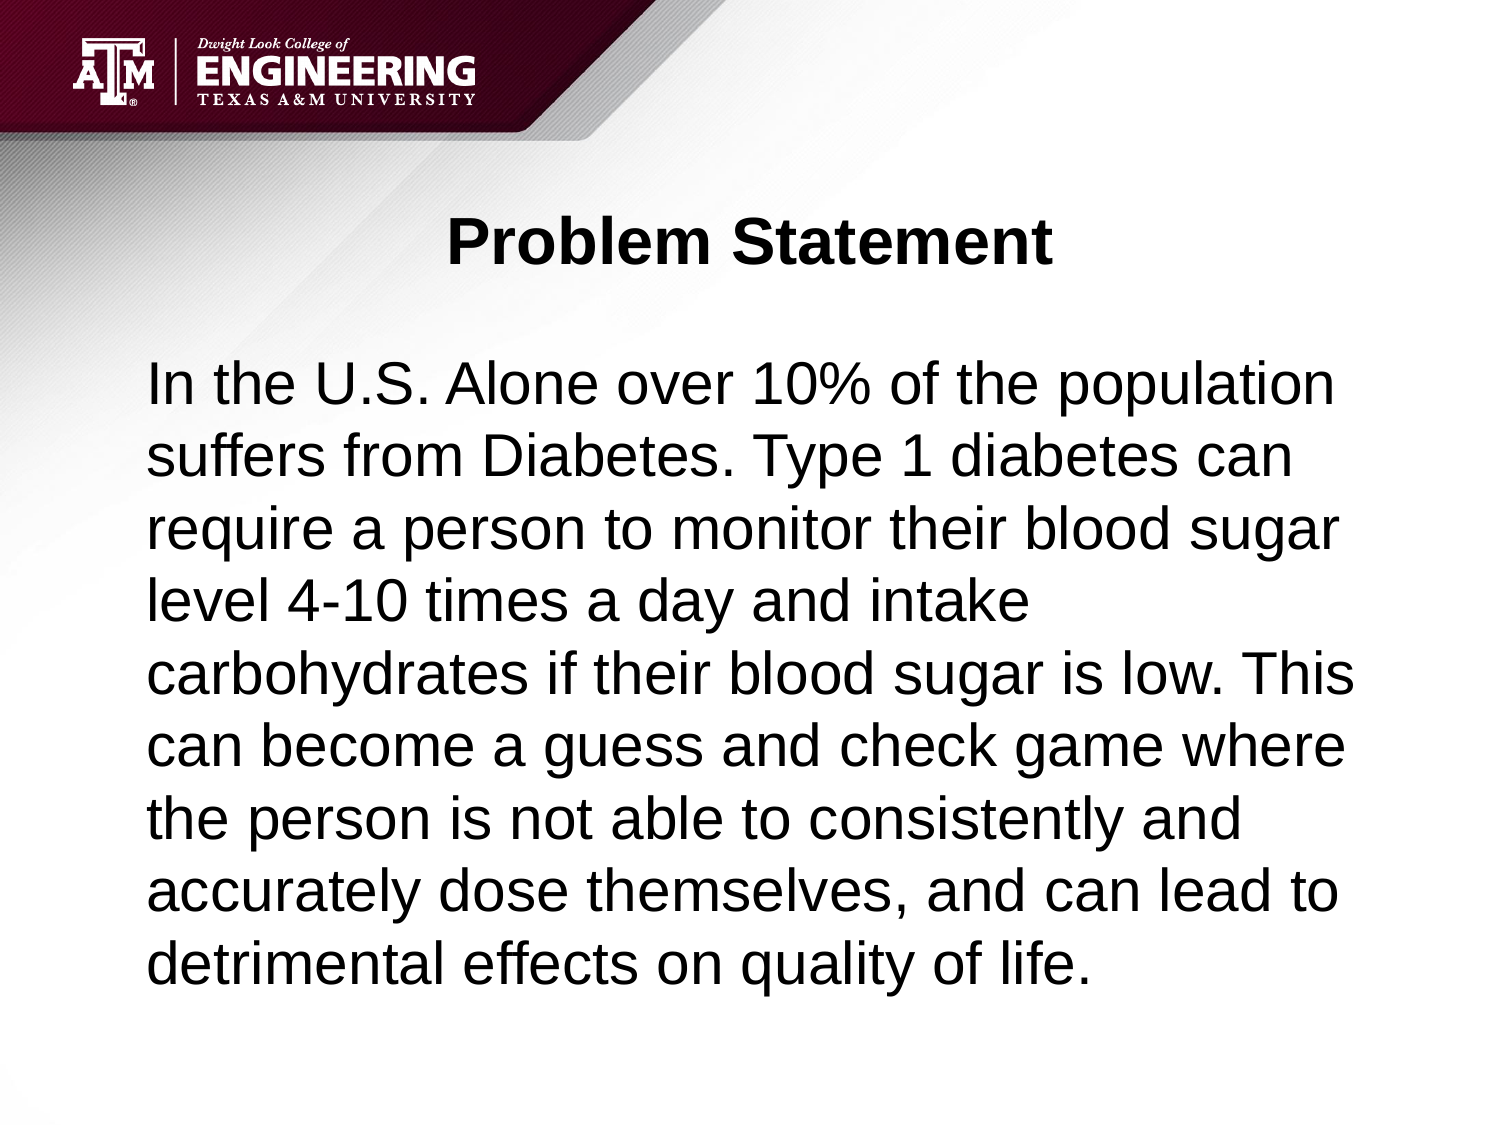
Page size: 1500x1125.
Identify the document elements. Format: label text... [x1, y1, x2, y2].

list In the U.S. Alone over 10% of the population suffers from Diabetes. Type 1 diabetes can require a person to monitor their blood sugar level 4-10 times a day and intake carbohydrates if their blood sugar is low. This can become a guess and check game where the person is not able to consistently and accurately dose themselves, and can lead to detrimental effects on quality of life. [75, 336, 1425, 1097]
picture [0, 0, 1500, 1125]
title Problem Statement [75, 172, 1425, 304]
